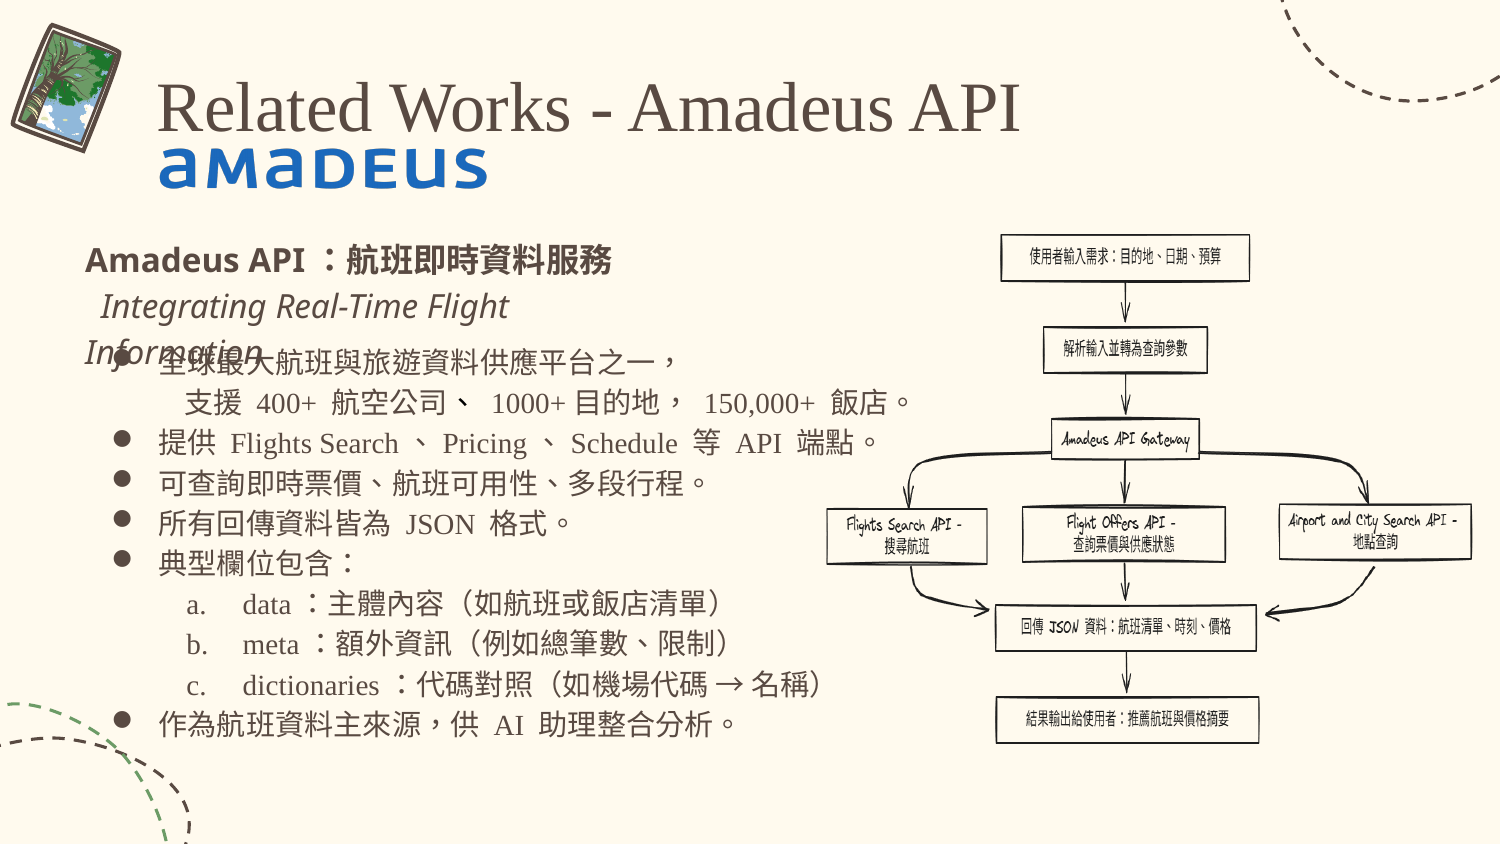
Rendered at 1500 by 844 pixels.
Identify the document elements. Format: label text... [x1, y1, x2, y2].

text_box Amadeus API：航班即時資料服務 Integrating Real-Time Flight Information [70, 225, 708, 379]
text_box 全球最大航班與旅遊資料供應平台之一， 支援 400+ 航空公司、 1000+目的地， 150,000+ 飯店。 提供 Flights Search、Pricing、Schedule 等 API 端點。 可查詢即時票價、航班可用性、多段行程。 所有回傳資料皆為 JSON 格式。 典型欄位包含： data：主體內容（如航班或飯店清單） meta：額外資訊（例如總筆數、限制） dictionaries：代碼對照（如機場代碼 → 名稱） 作為航班資料主來源，供 AI 助理整合分析。 [80, 331, 821, 749]
picture [157, 146, 489, 192]
picture [821, 225, 1476, 752]
title Related Works - Amadeus API [139, 26, 1403, 168]
